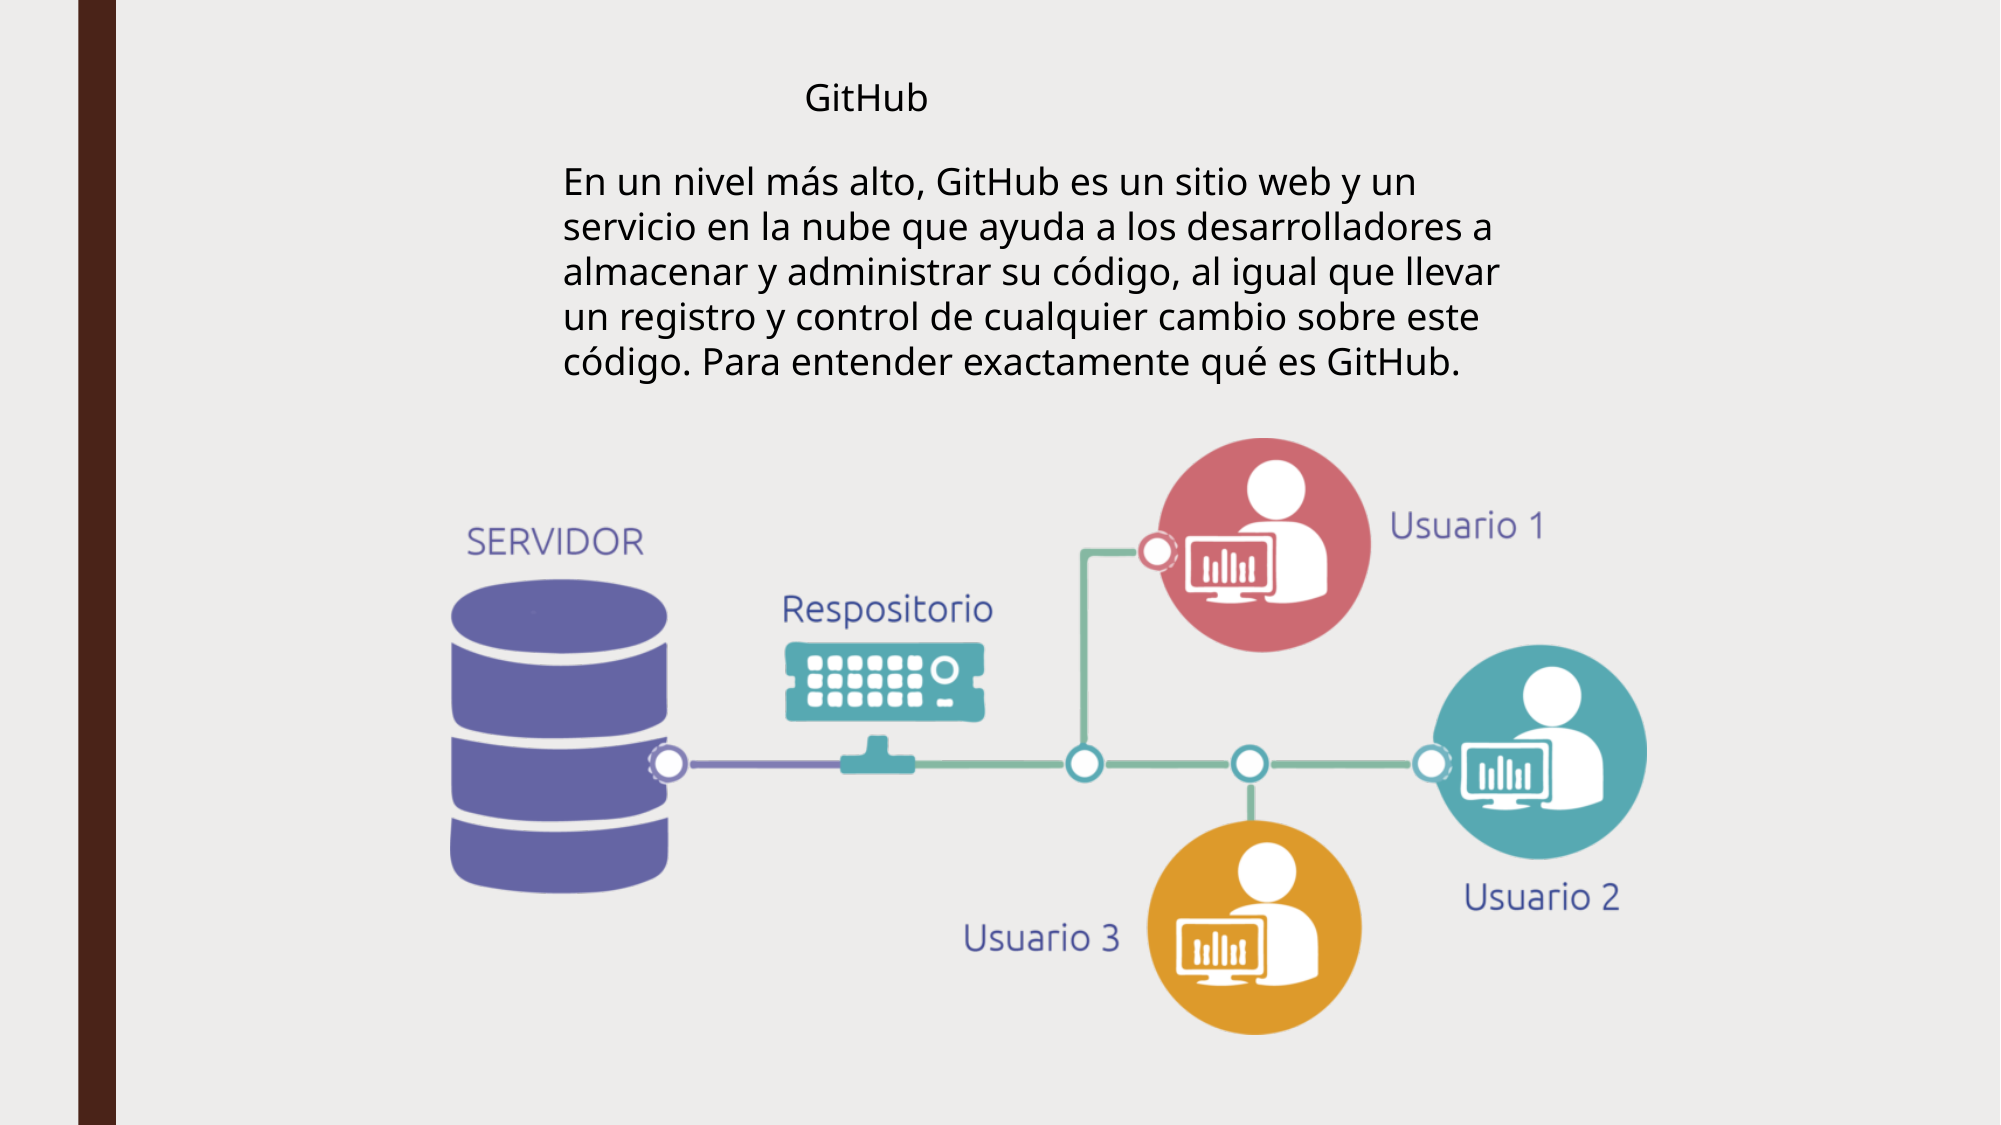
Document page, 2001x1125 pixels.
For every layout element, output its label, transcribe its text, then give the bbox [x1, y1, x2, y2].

text_box En un nivel más alto, GitHub es un sitio web y un servicio en la nube que ayuda a los desarrolladores a almacenar y administrar su código, al igual que llevar un registro y control de cualquier cambio sobre este código. Para entender exactamente qué es GitHub. [548, 150, 1549, 391]
text_box GitHub [789, 67, 1026, 127]
picture [450, 438, 1647, 1036]
